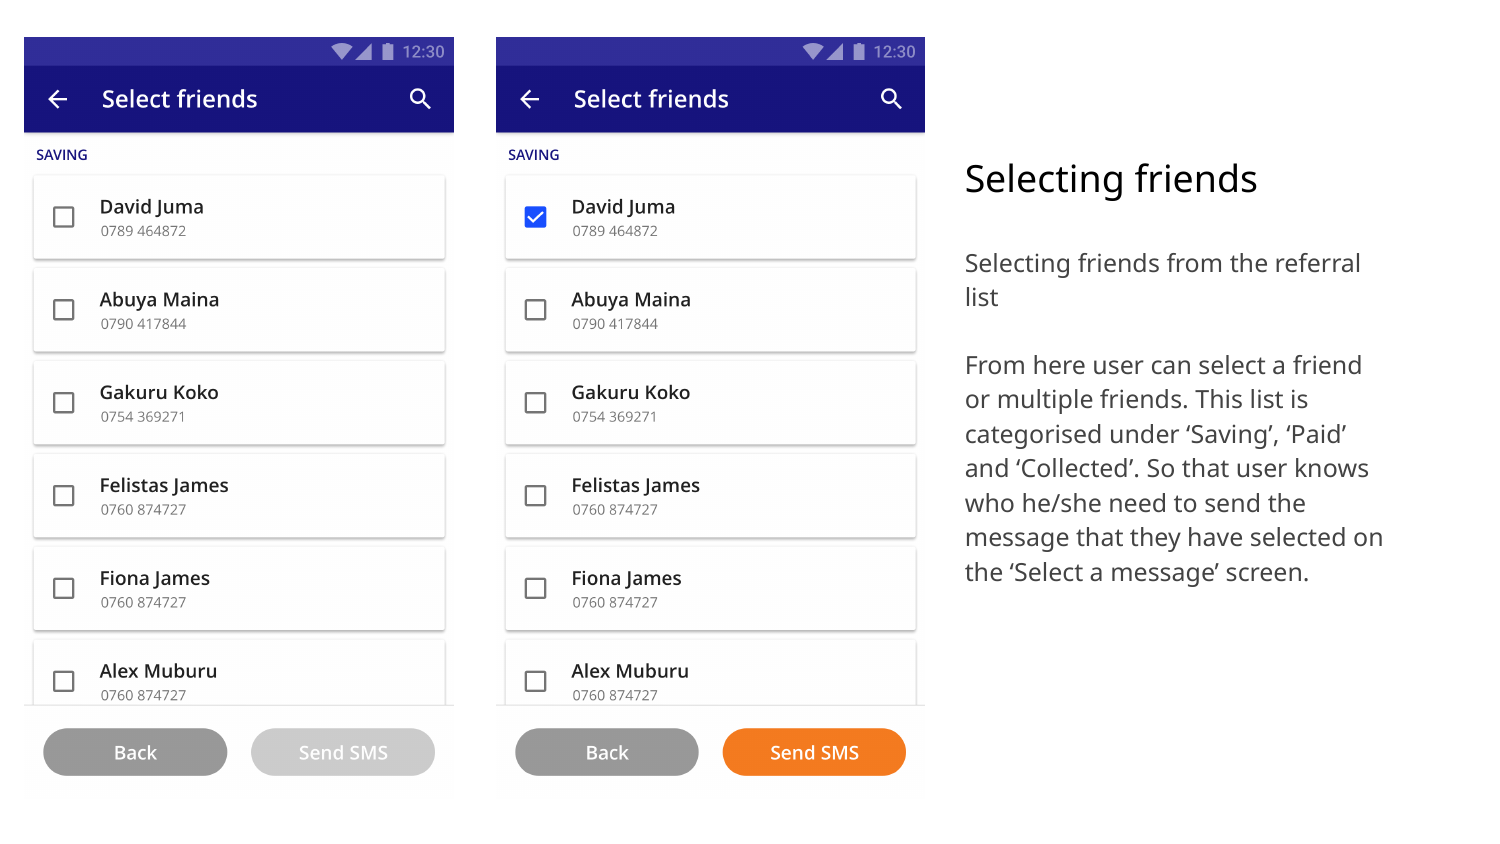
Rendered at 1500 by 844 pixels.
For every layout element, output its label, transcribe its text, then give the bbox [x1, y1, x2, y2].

title Selecting friends [949, 91, 1411, 216]
picture [24, 37, 454, 799]
list Selecting friends from the referral list From here user can select a friend or multiple friends. This list is categorised under ‘Saving’, ‘Paid’ and ‘Collected’. So that user knows who he/she need to send the message that they have selected on the ‘Select a message’ screen. [949, 227, 1411, 750]
picture [496, 37, 925, 799]
